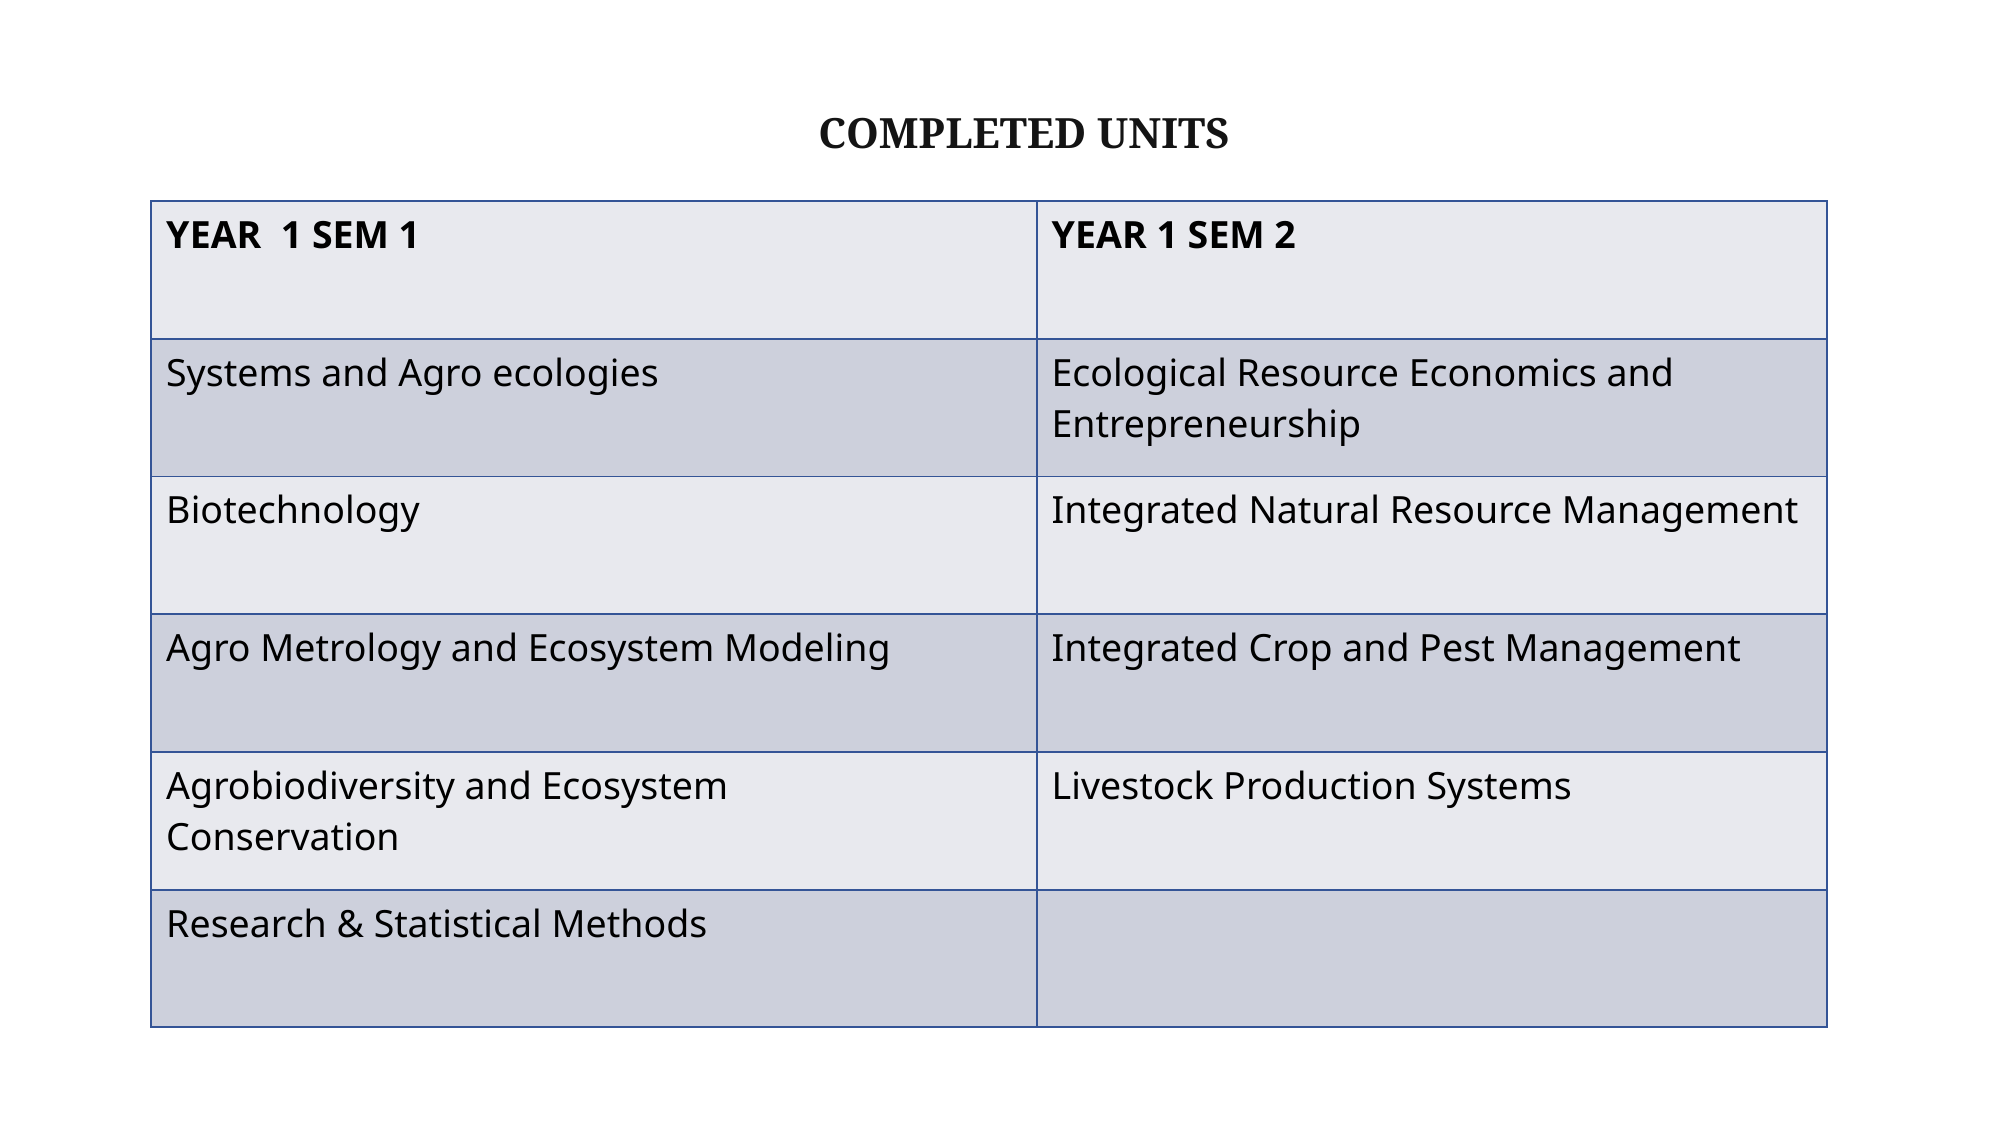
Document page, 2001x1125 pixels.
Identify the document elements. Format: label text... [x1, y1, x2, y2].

table_header YEAR 1 SEM 2 [1038, 202, 1826, 338]
title Completed UNITS [151, 70, 1898, 170]
table_cell Agro Metrology and Ecosystem Modeling [152, 615, 1036, 751]
table_cell Agrobiodiversity and Ecosystem Conservation [152, 753, 1036, 889]
table_cell Integrated Natural Resource Management [1038, 477, 1826, 613]
table_cell Research & Statistical Methods [152, 891, 1036, 1026]
table_cell Systems and Agro ecologies [152, 340, 1036, 476]
table_cell Biotechnology [152, 477, 1036, 613]
table_header YEAR 1 SEM 1 [152, 202, 1036, 338]
table_cell Ecological Resource Economics and Entrepreneurship [1038, 340, 1826, 476]
table_cell Livestock Production Systems [1038, 753, 1826, 889]
table_cell Integrated Crop and Pest Management [1038, 615, 1826, 751]
table_cell [1038, 891, 1826, 1026]
